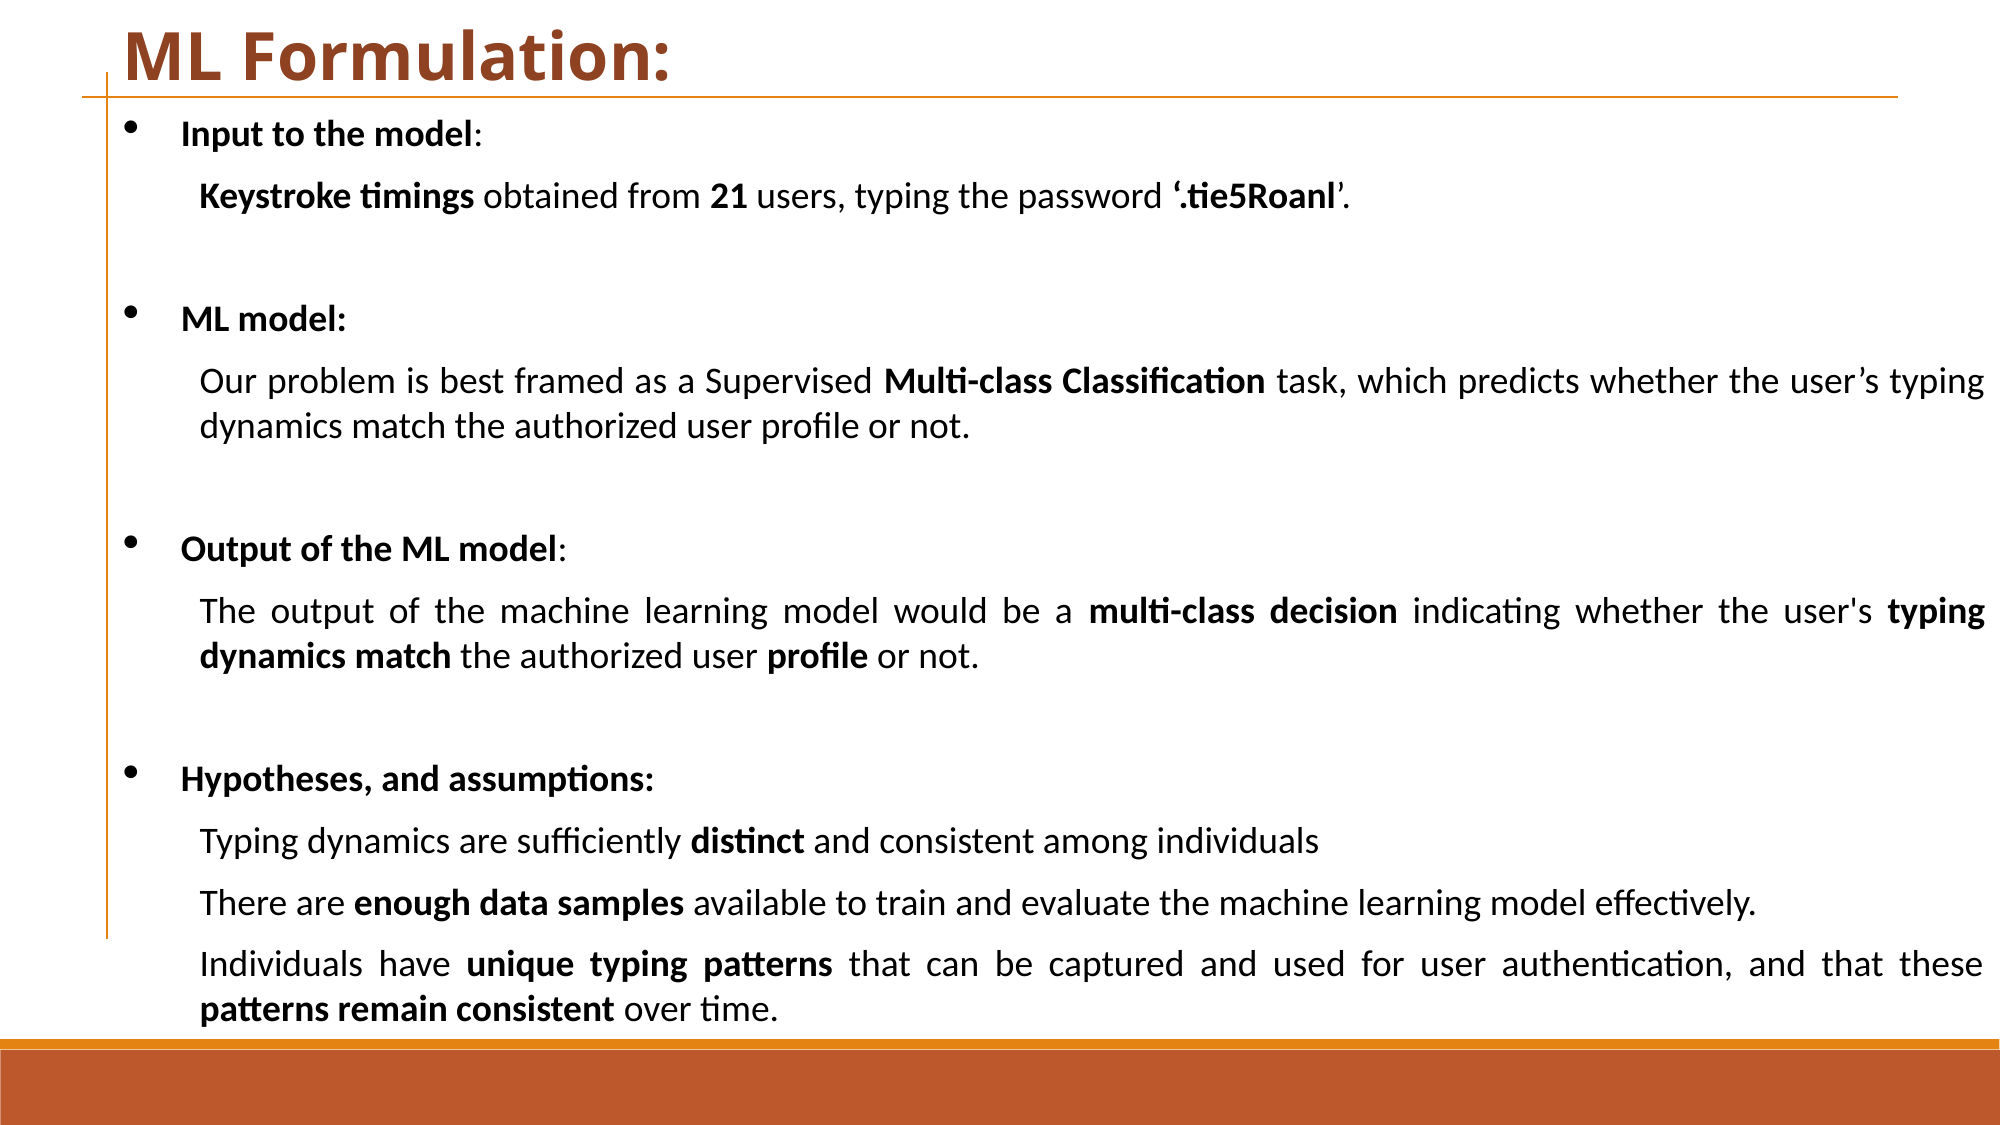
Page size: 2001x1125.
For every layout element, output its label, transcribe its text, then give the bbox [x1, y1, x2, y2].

text_box Input to the model: Keystroke timings obtained from 21 users, typing the password ‘.tie5Roanl’. ML model: Our problem is best framed as a Supervised Multi-class Classification task, which predicts whether the user’s typing dynamics match the authorized user profile or not. Output of the ML model: The output of the machine learning model would be a multi-class decision indicating whether the user's typing dynamics match the authorized user profile or not. Hypotheses, and assumptions: Typing dynamics are sufficiently distinct and consistent among individuals There are enough data samples available to train and evaluate the machine learning model effectively. Individuals have unique typing patterns that can be captured and used for user authentication, and that these patterns remain consistent over time. [109, 101, 2000, 1037]
text_box ML Formulation: [108, 0, 1755, 94]
